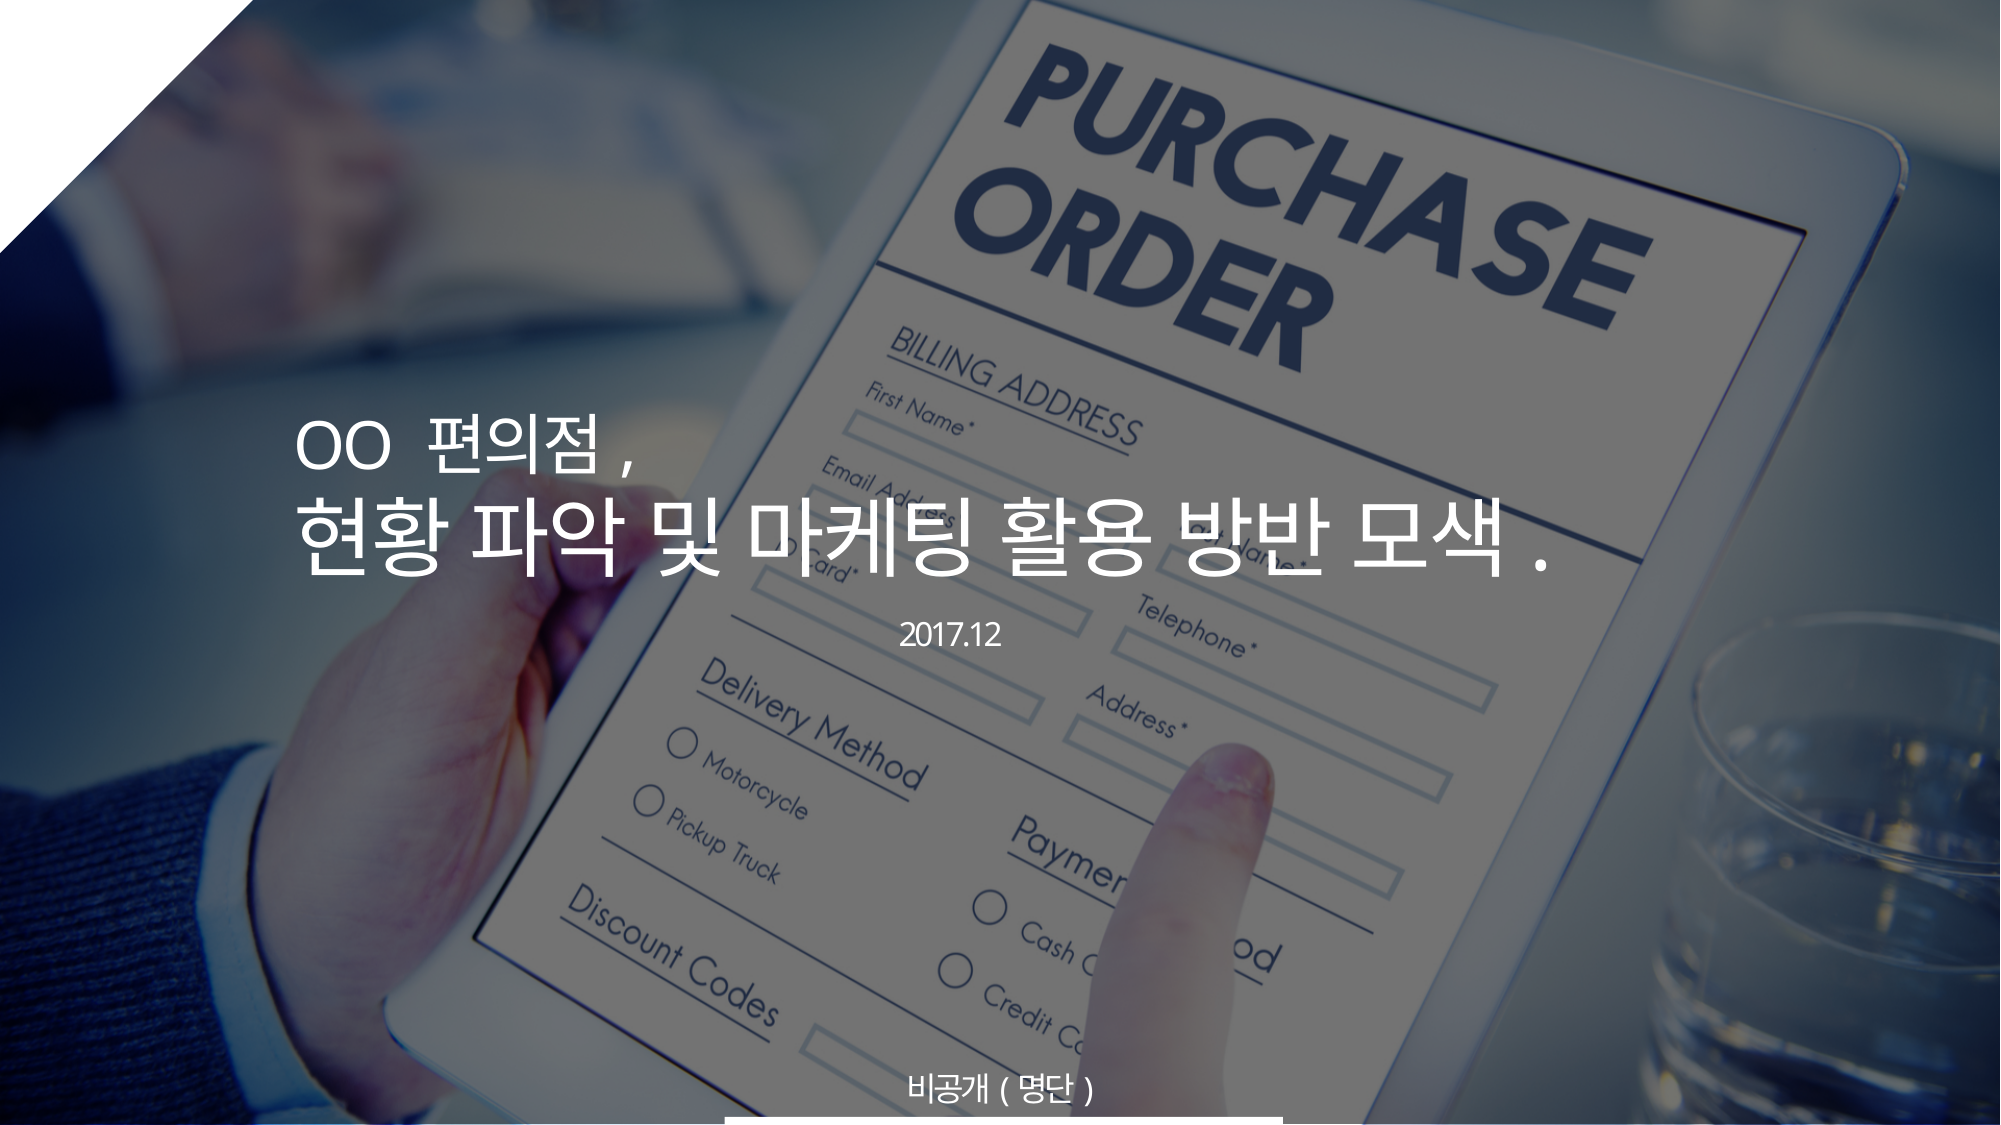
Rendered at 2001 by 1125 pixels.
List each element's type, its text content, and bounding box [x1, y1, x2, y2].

text_box 비공개(명단) [712, 1061, 1288, 1116]
picture [0, 0, 2000, 1125]
text_box [724, 1116, 1284, 1125]
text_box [271, 395, 1576, 662]
